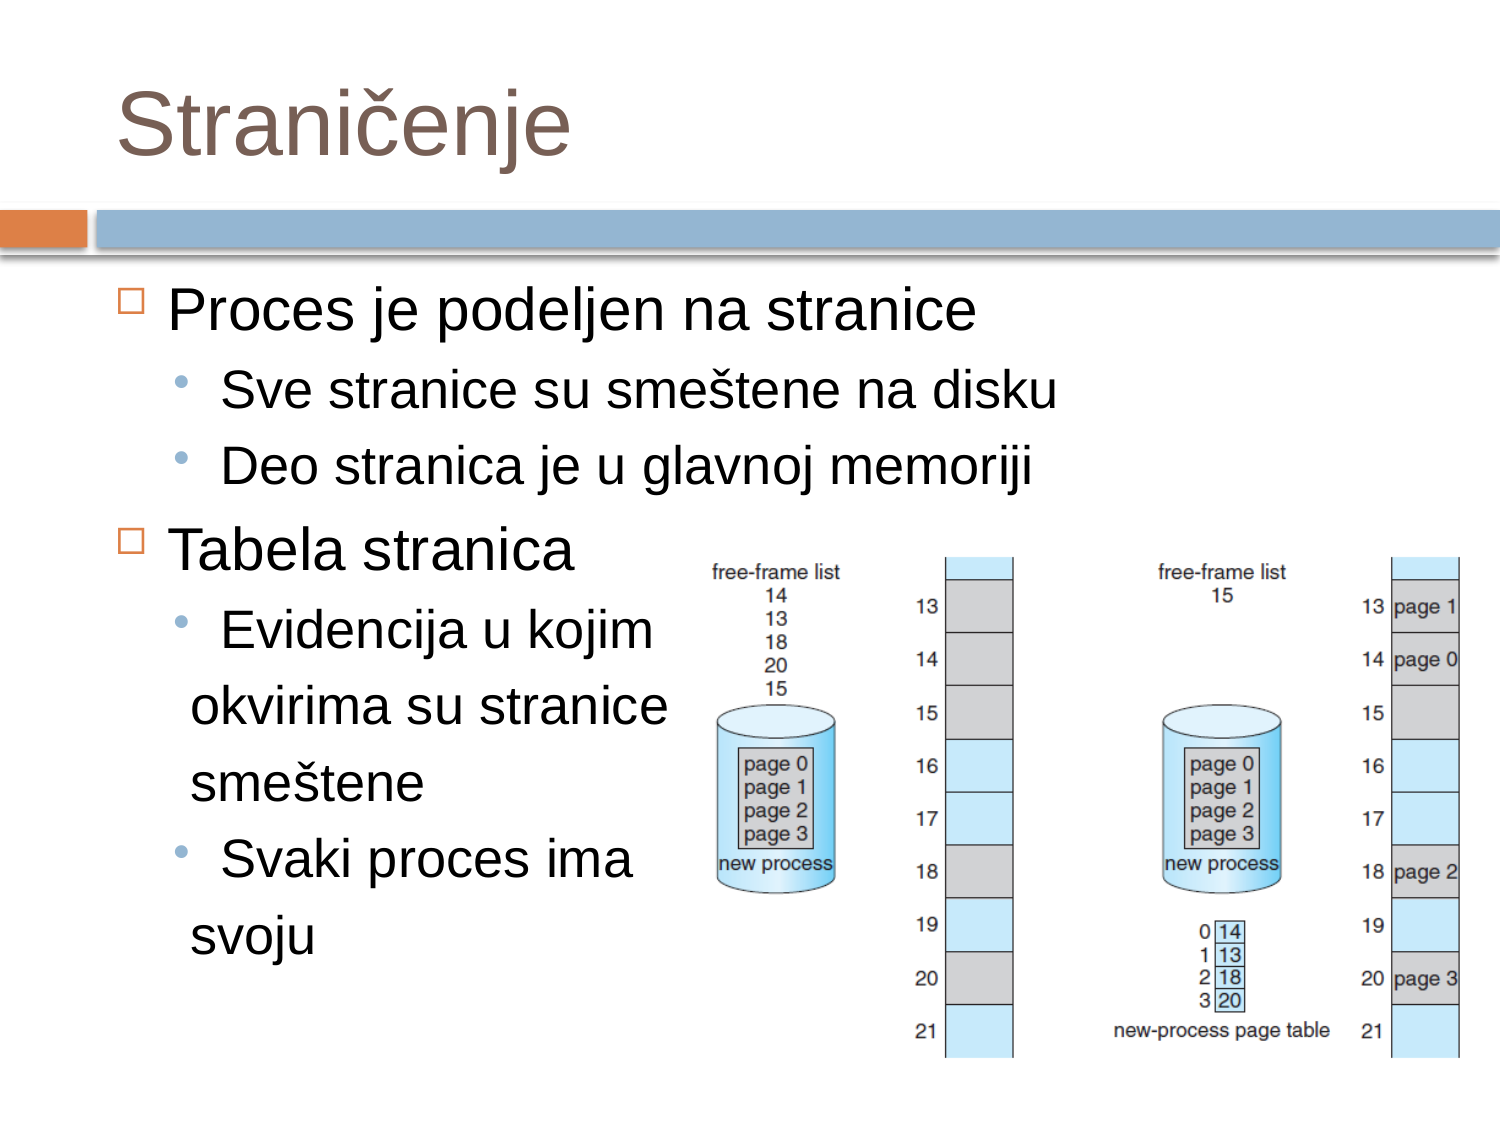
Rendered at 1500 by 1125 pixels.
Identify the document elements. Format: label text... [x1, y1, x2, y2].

title Straničenje [100, 37, 1438, 200]
picture [662, 524, 1477, 1074]
list Proces je podeljen na stranice Sve stranice su smeštene na disku Deo stranica je u glavnoj memoriji Tabela stranica Evidencija u kojim okvirima su stranice smeštene Svaki proces ima svoju [100, 262, 1488, 1025]
